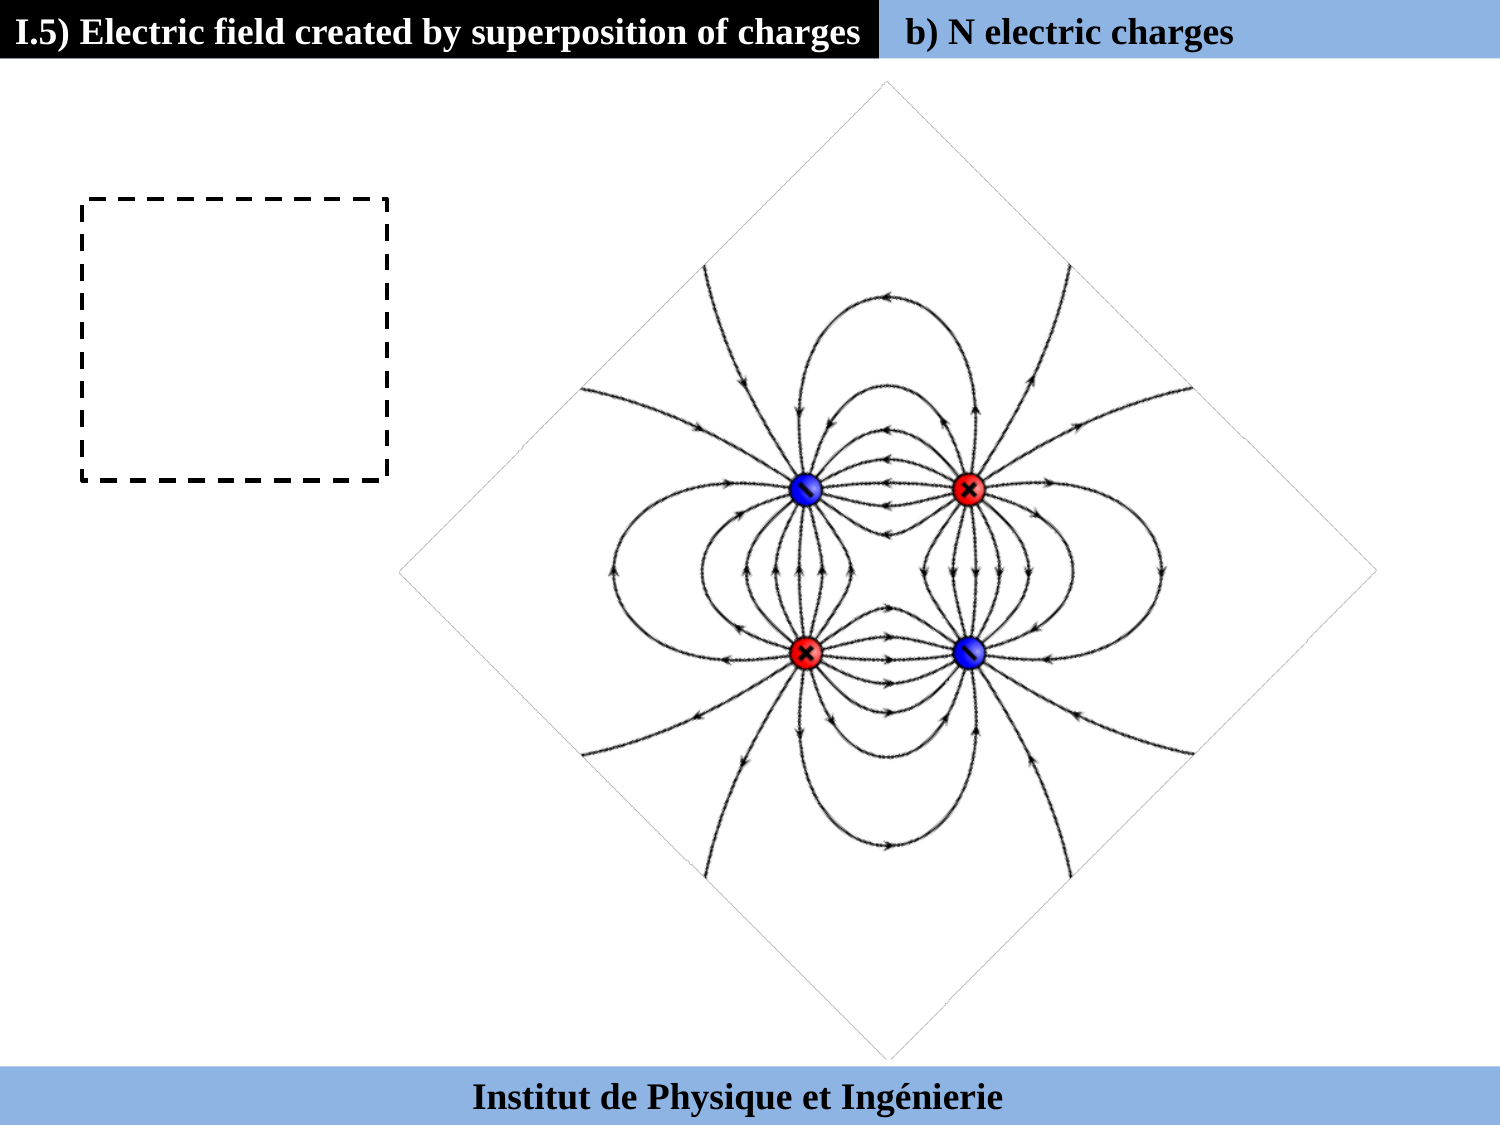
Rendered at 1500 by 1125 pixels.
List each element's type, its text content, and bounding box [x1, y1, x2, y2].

picture [399, 82, 1377, 1060]
text_box Institut de Physique et Ingénierie [400, 1064, 1028, 1125]
text_box [80, 197, 389, 483]
text_box b) N electric charges [890, 0, 1313, 60]
text_box [0, 1064, 400, 1125]
text_box [1028, 1064, 1500, 1125]
text_box [881, 0, 1500, 61]
text_box I.5) Electric field created by superposition of charges [0, 0, 890, 60]
